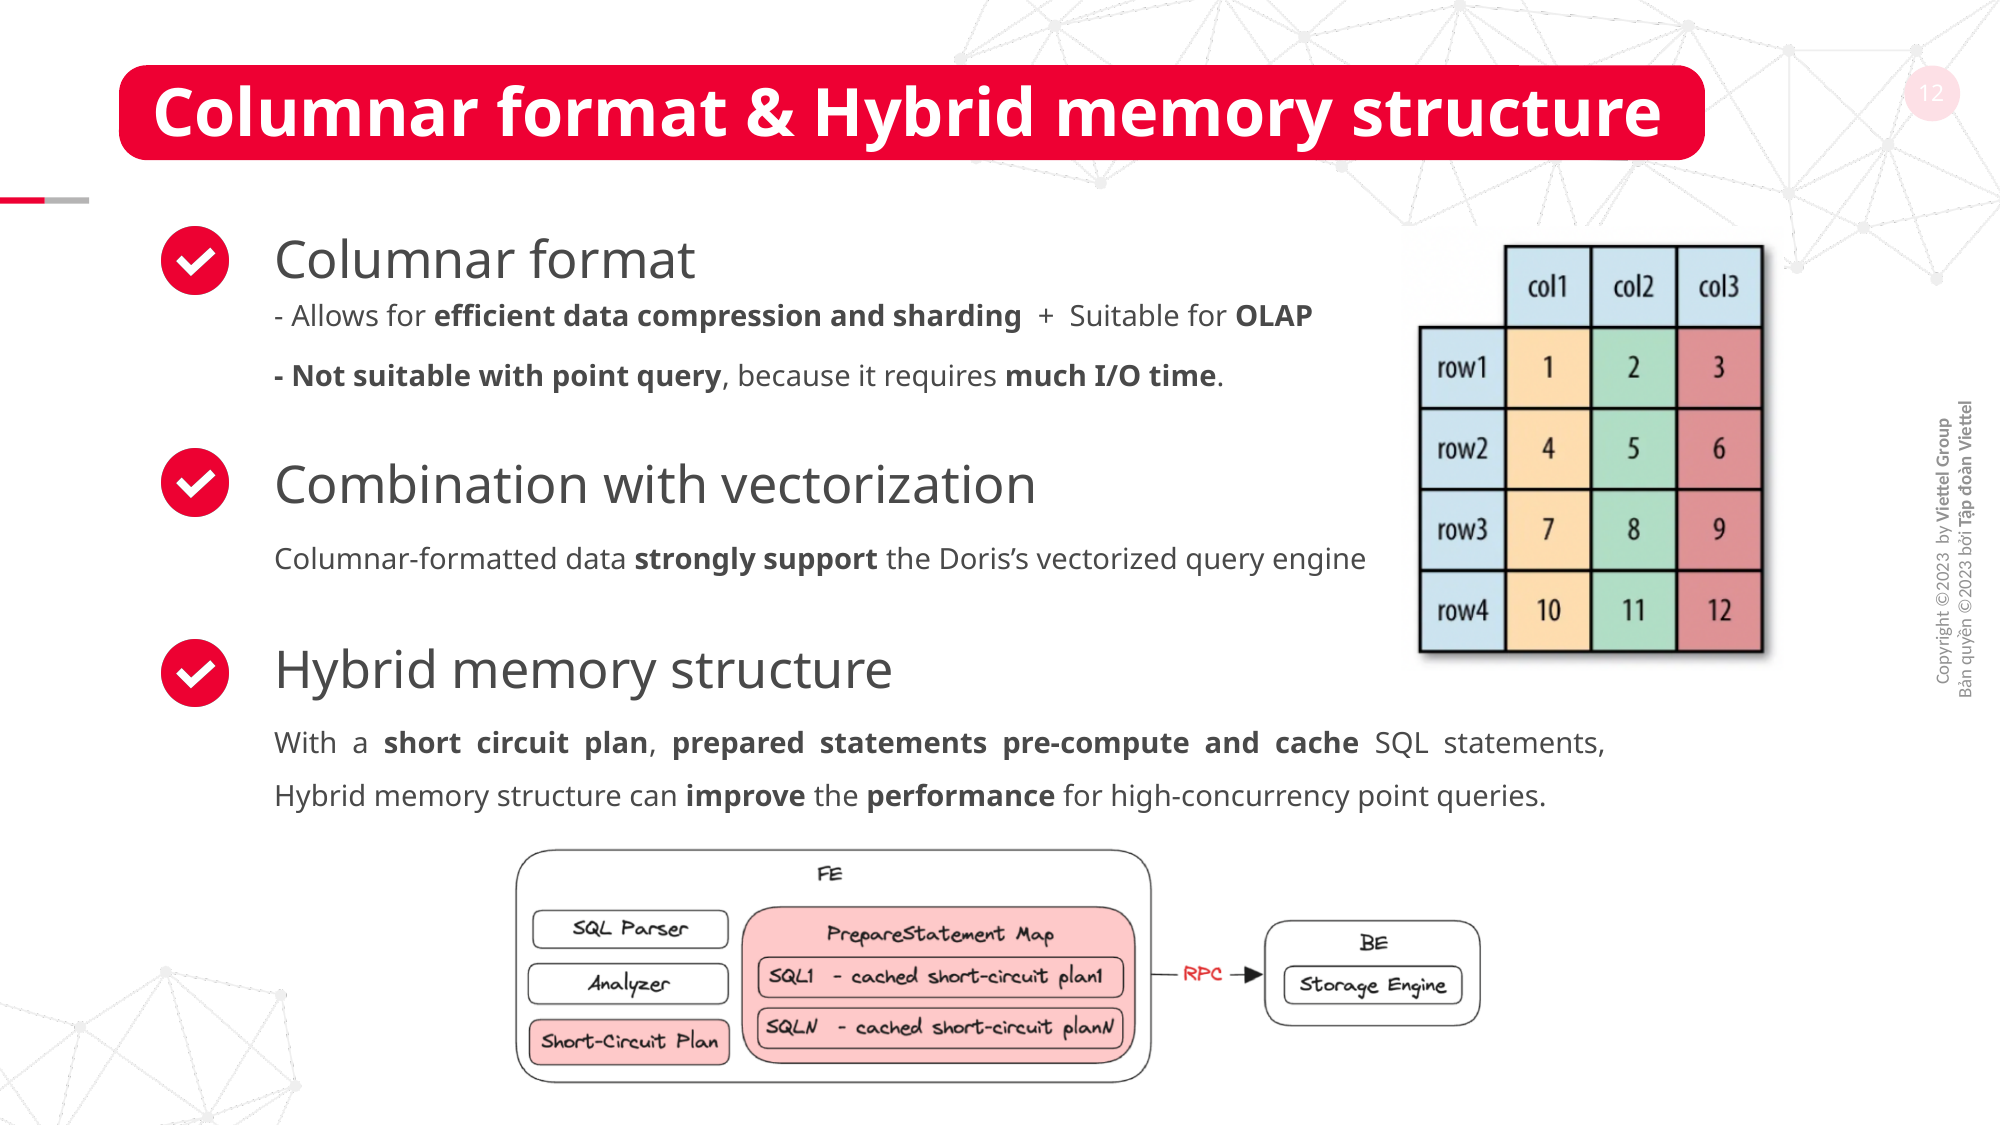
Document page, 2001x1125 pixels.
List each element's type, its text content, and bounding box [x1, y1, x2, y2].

text_box With a short circuit plan, prepared statements pre-compute and cache SQL statements, Hybrid memory structure can improve the performance for high-concurrency point queries. [274, 707, 1606, 812]
text_box - Allows for efficient data compression and sharding + Suitable for OLAP - Not suitable with point query, because it requires much I/O time. [274, 297, 1401, 393]
text_box Hybrid memory structure [274, 636, 1606, 699]
text_box Columnar-formatted data strongly support the Doris’s vectorized query engine [274, 522, 1401, 576]
text_box Combination with vectorization [274, 451, 1401, 515]
picture [0, 0, 2000, 1125]
text_box Columnar format [274, 226, 1401, 289]
text_box [118, 148, 599, 253]
text_box [117, 64, 1703, 162]
title Columnar format & Hybrid memory structure [152, 79, 1881, 163]
